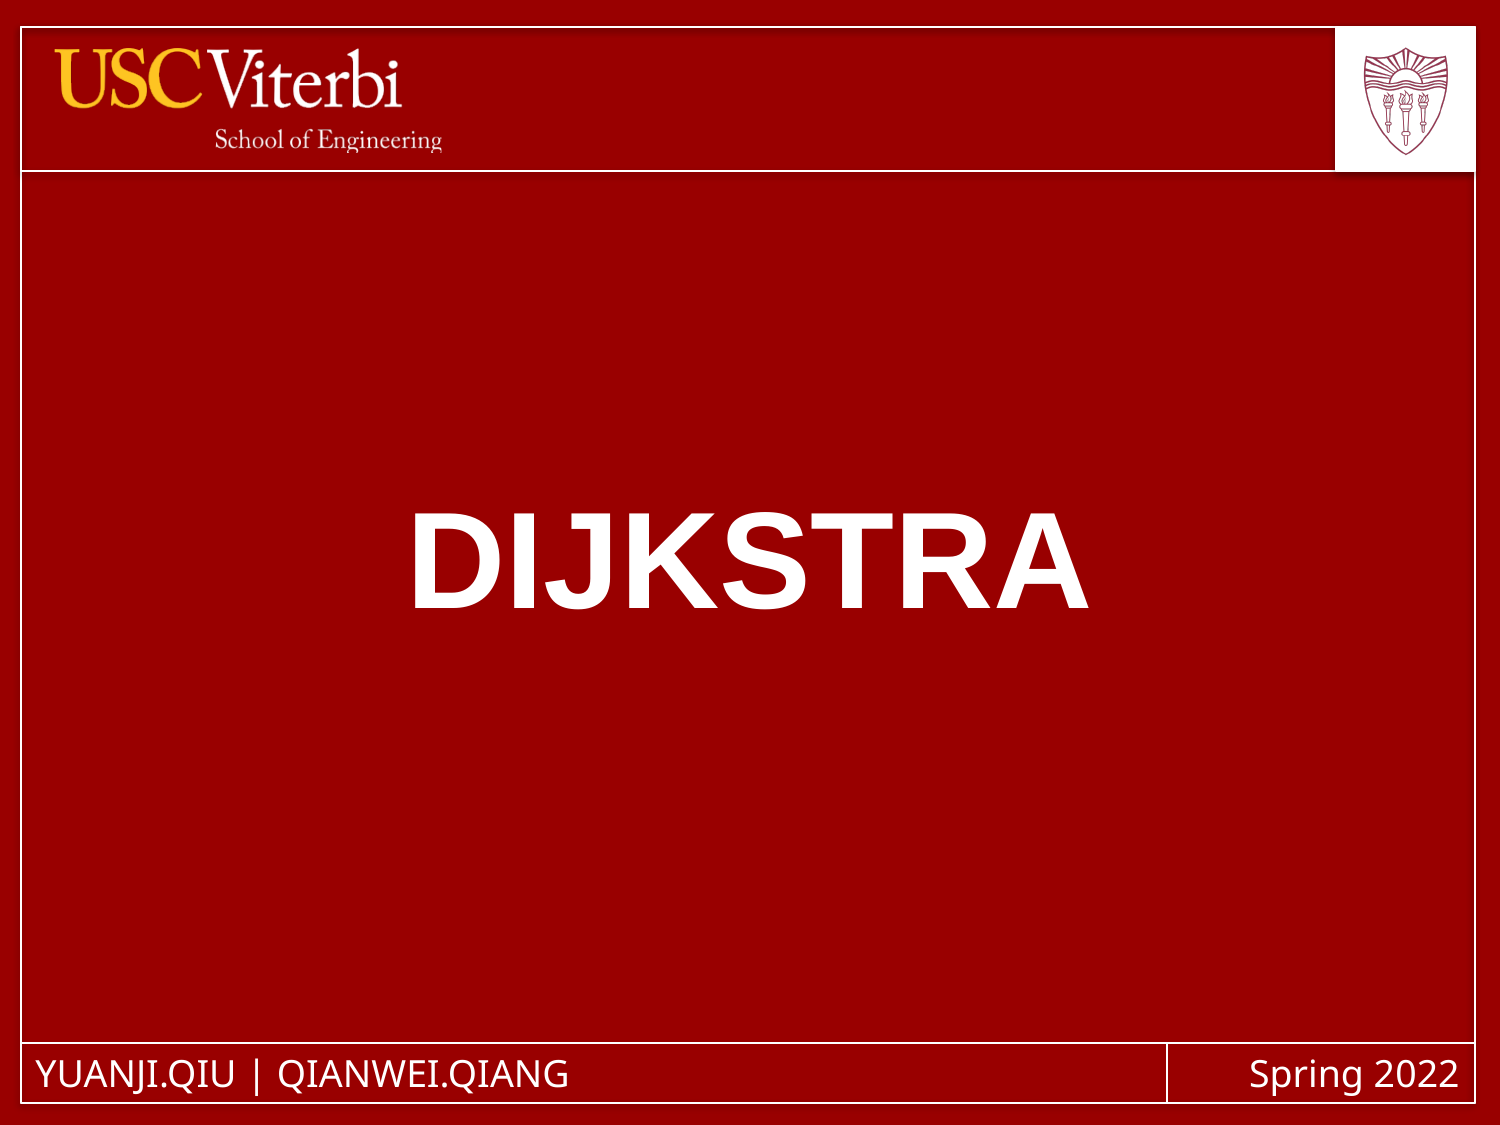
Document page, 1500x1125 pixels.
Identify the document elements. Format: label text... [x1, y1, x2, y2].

slide_number Spring 2022 [1168, 1042, 1476, 1104]
title Dijkstra [92, 291, 1408, 644]
footer YuanJi.Qiu | QianWei.Qiang [20, 1042, 1168, 1104]
